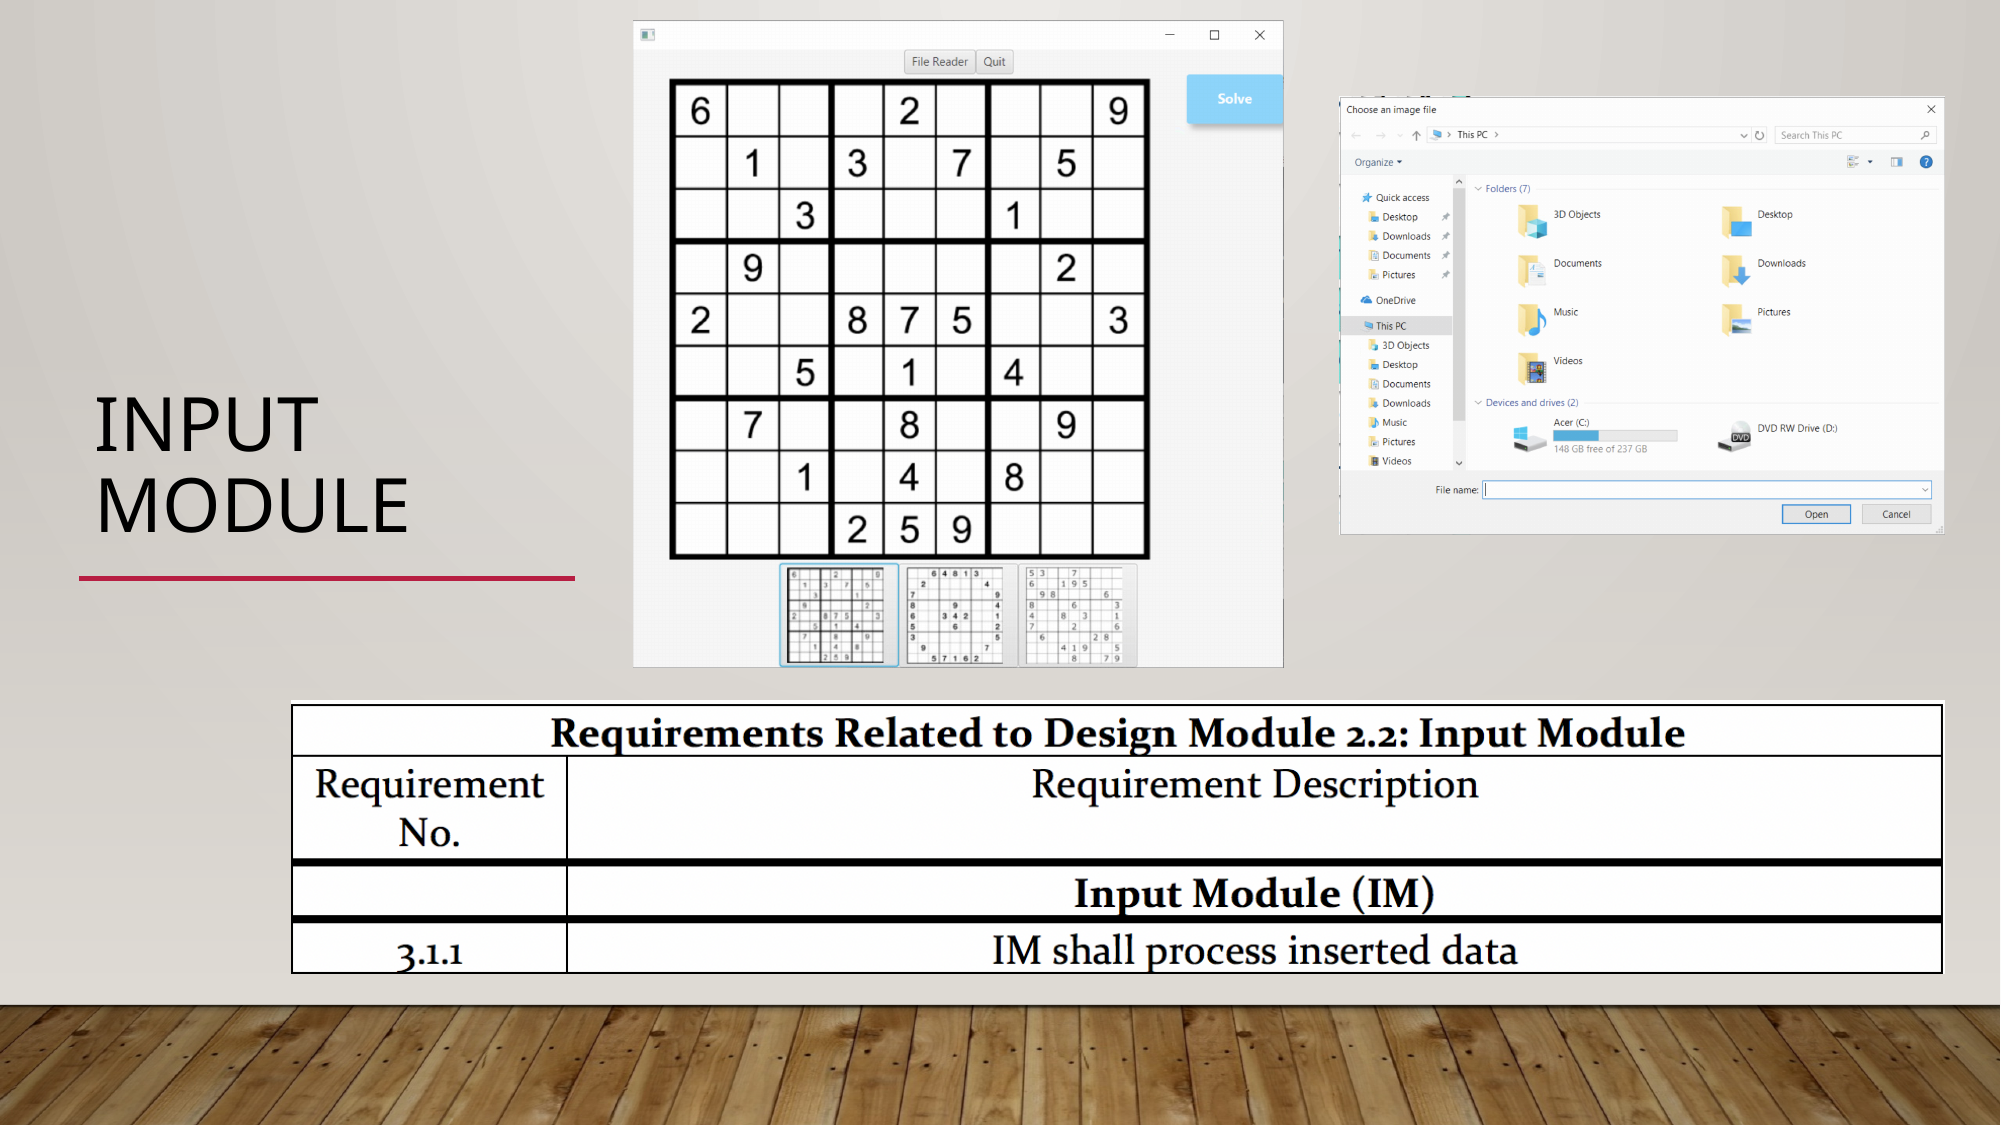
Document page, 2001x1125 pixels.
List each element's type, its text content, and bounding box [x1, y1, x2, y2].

picture [291, 700, 1946, 975]
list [1338, 96, 1946, 535]
text_box [0, 330, 2000, 1004]
picture [0, 1006, 2000, 1125]
picture [632, 20, 1285, 669]
title Input Module [79, 241, 577, 549]
text_box [0, 0, 2000, 330]
